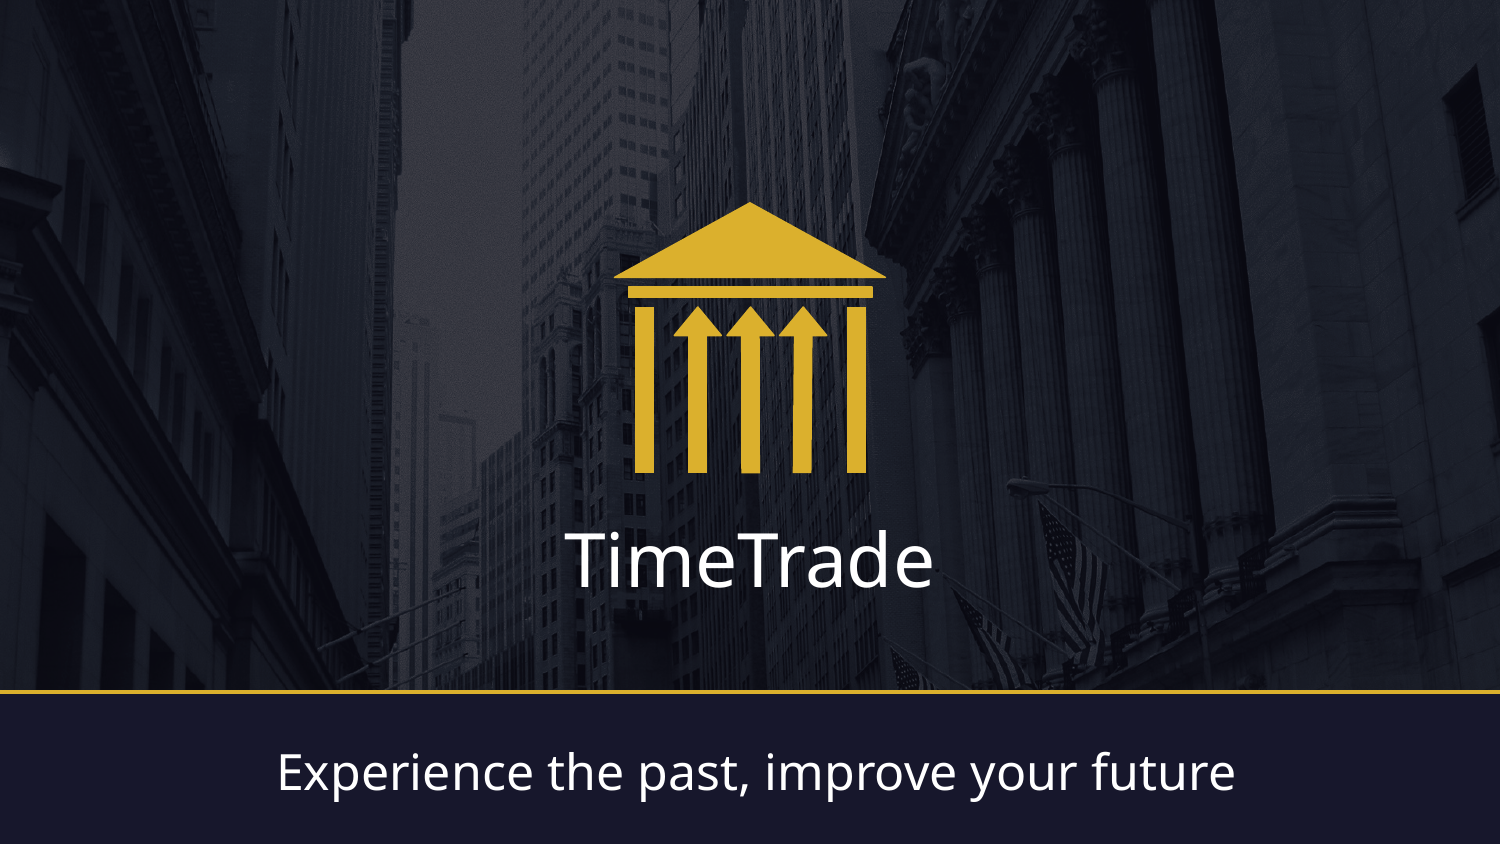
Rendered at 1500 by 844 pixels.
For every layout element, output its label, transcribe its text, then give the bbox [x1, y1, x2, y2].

text_box Experience the past, improve your future [119, 725, 1395, 844]
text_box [614, 202, 886, 474]
picture [0, 0, 1500, 691]
